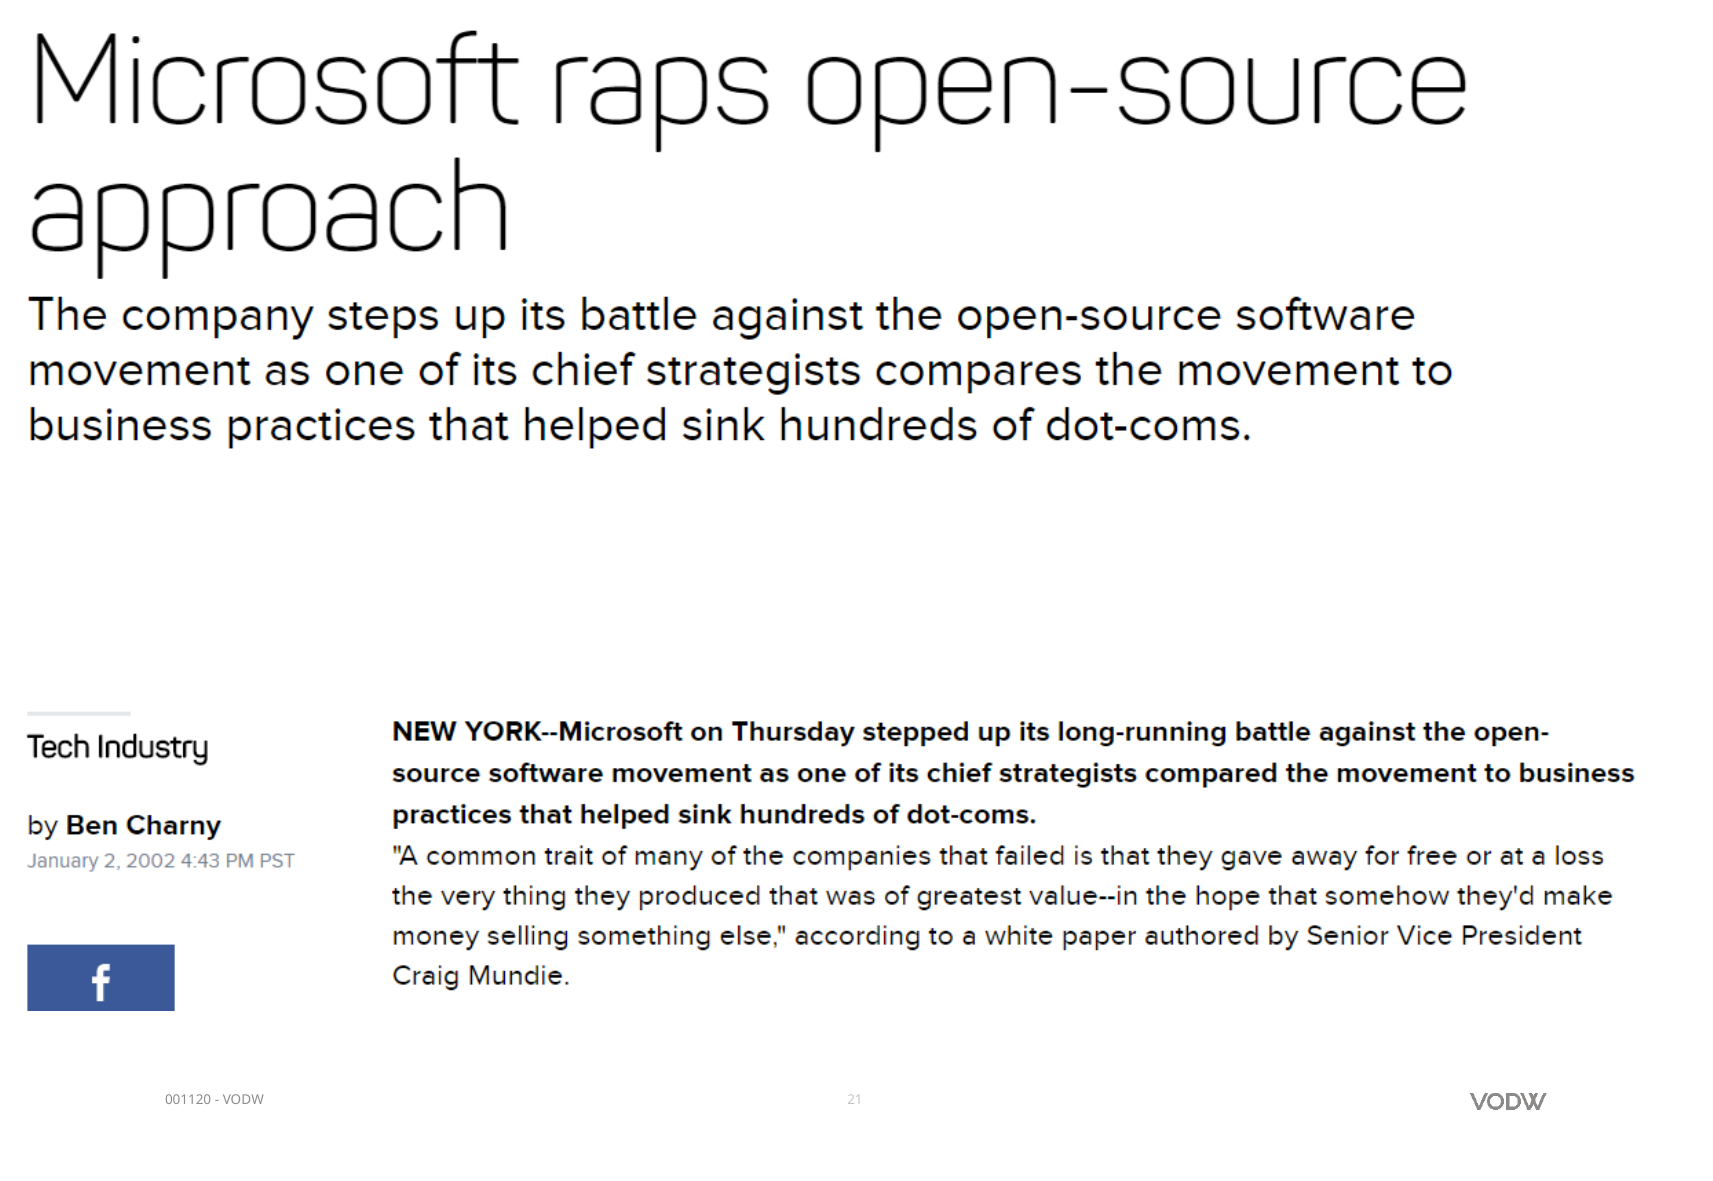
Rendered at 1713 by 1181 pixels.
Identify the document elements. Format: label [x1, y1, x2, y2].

picture [0, 2, 1713, 1011]
